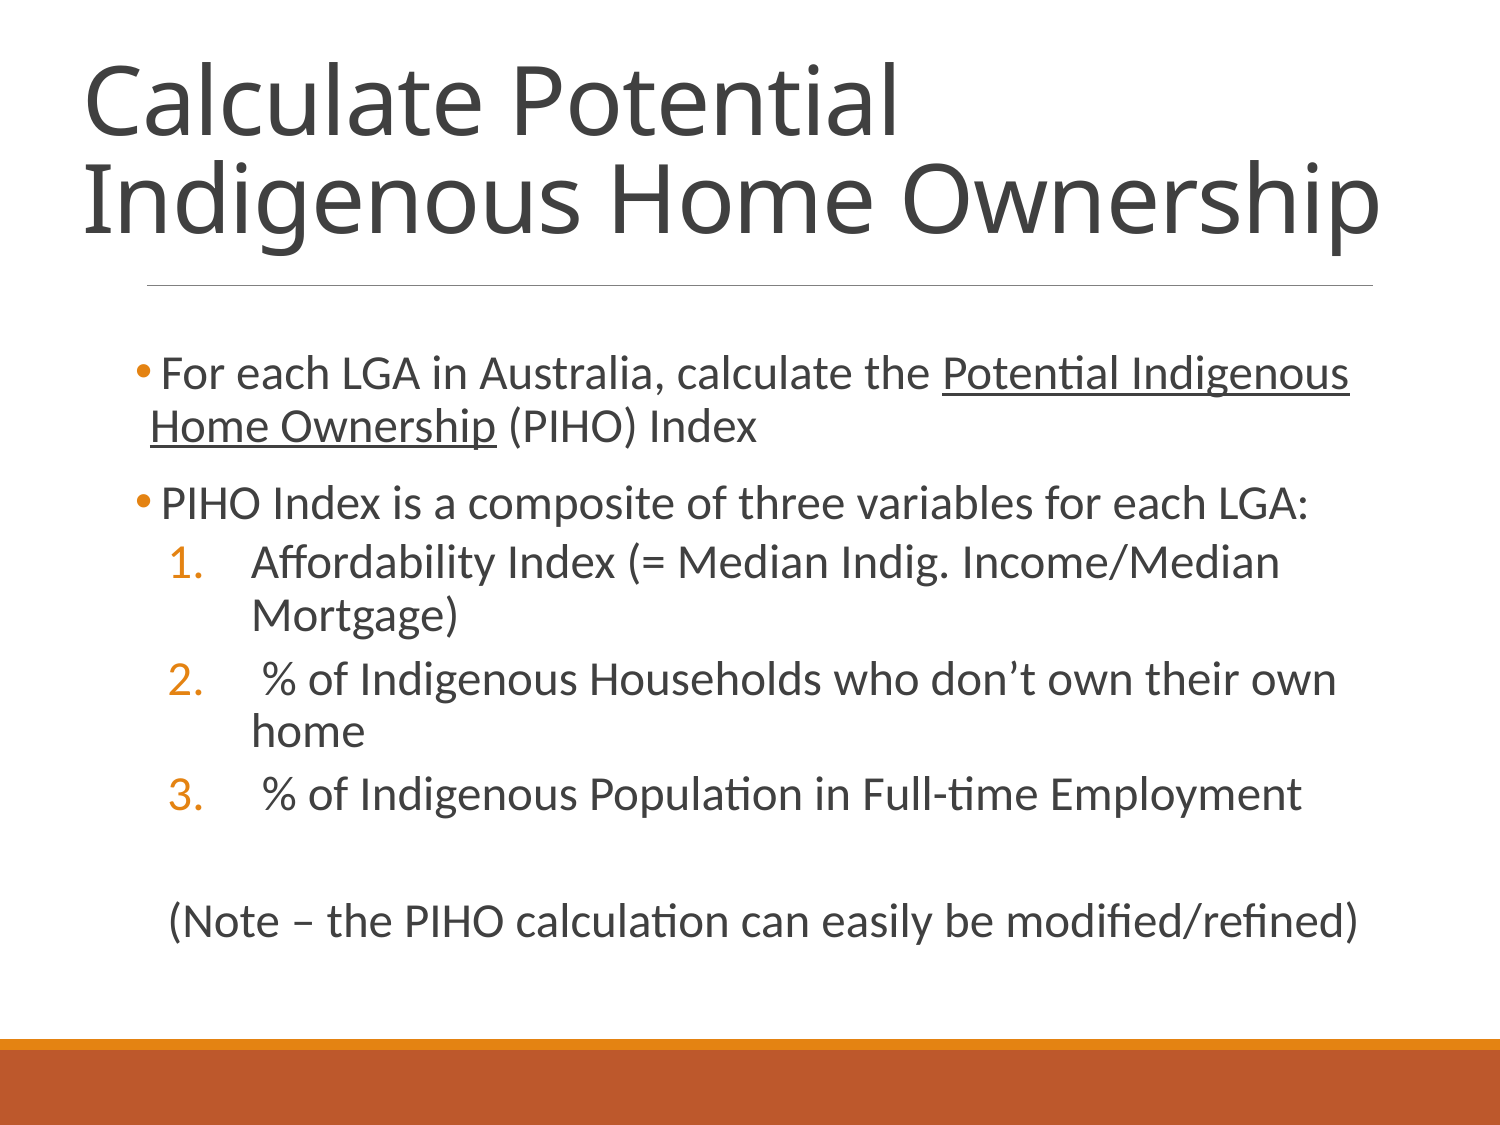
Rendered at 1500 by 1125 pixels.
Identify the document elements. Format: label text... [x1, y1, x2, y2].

list For each LGA in Australia, calculate the Potential Indigenous Home Ownership (PIHO) Index PIHO Index is a composite of three variables for each LGA: Affordability Index (= Median Indig. Income/Median Mortgage) % of Indigenous Households who don’t own their own home % of Indigenous Population in Full-time Employment (Note – the PIHO calculation can easily be modified/refined) [135, 339, 1373, 1000]
title Calculate Potential Indigenous Home Ownership [67, 22, 1440, 261]
